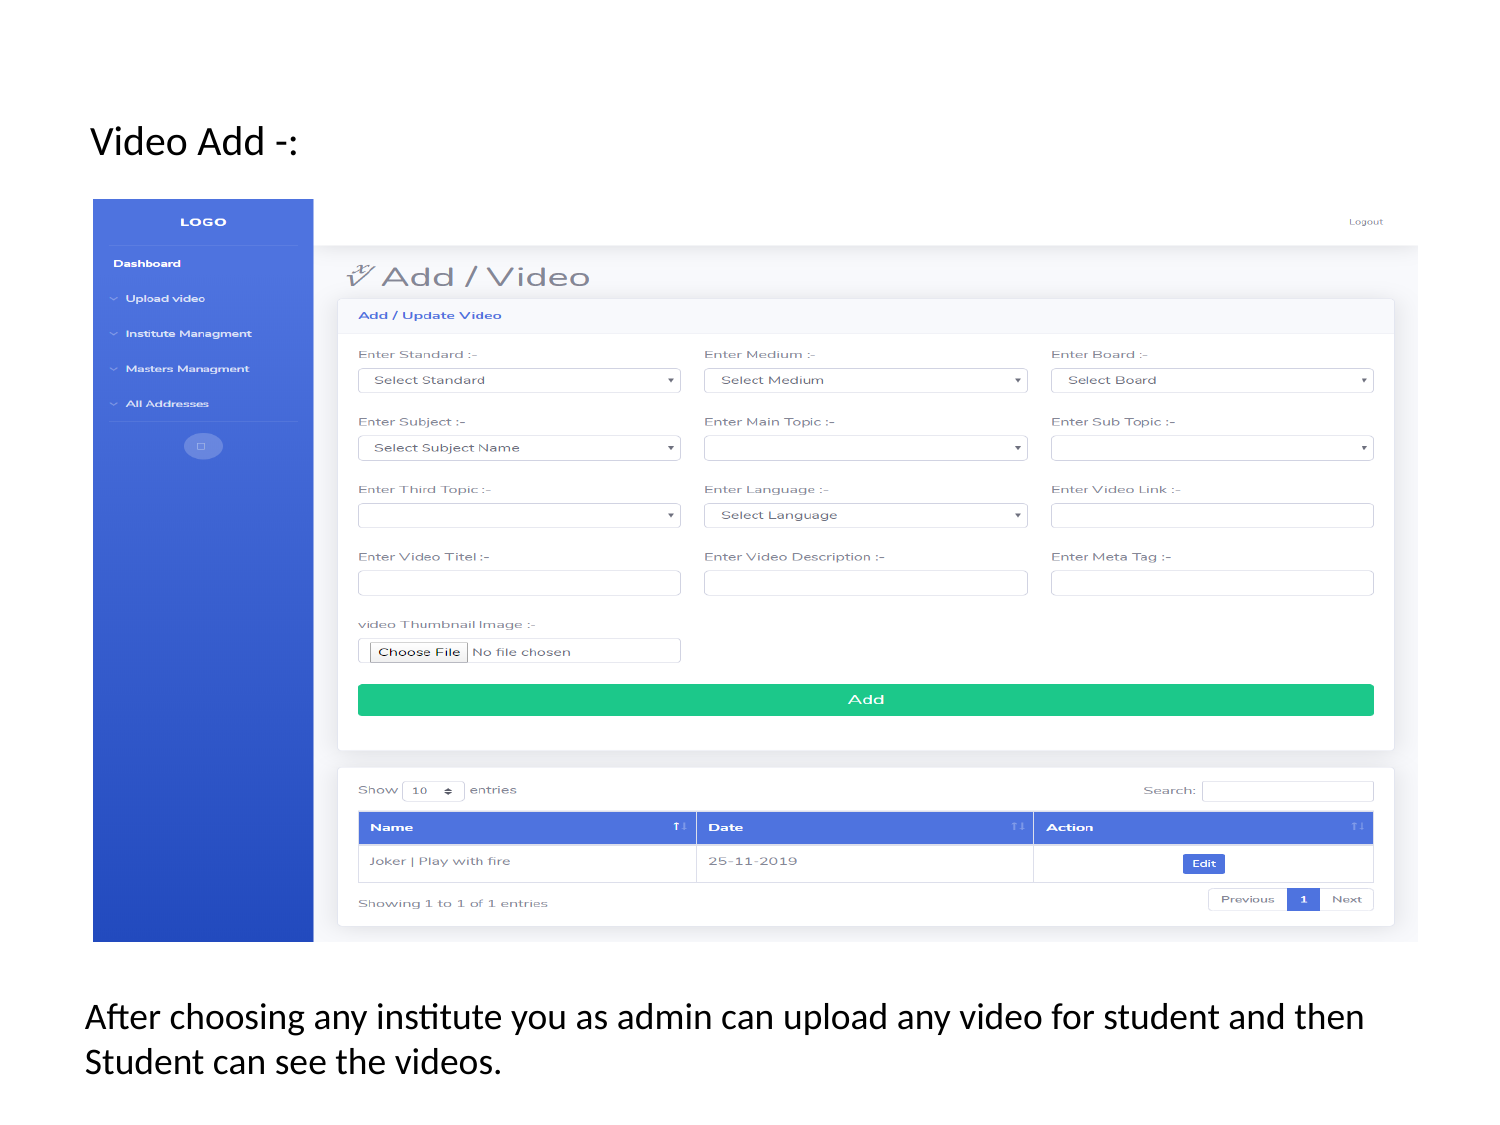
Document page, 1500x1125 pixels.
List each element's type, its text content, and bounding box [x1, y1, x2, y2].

text_box After choosing any institute you as admin can upload any video for student and then Student can see the videos. [70, 984, 1442, 1090]
title Video Add -: [75, 45, 1425, 233]
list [93, 198, 1419, 942]
